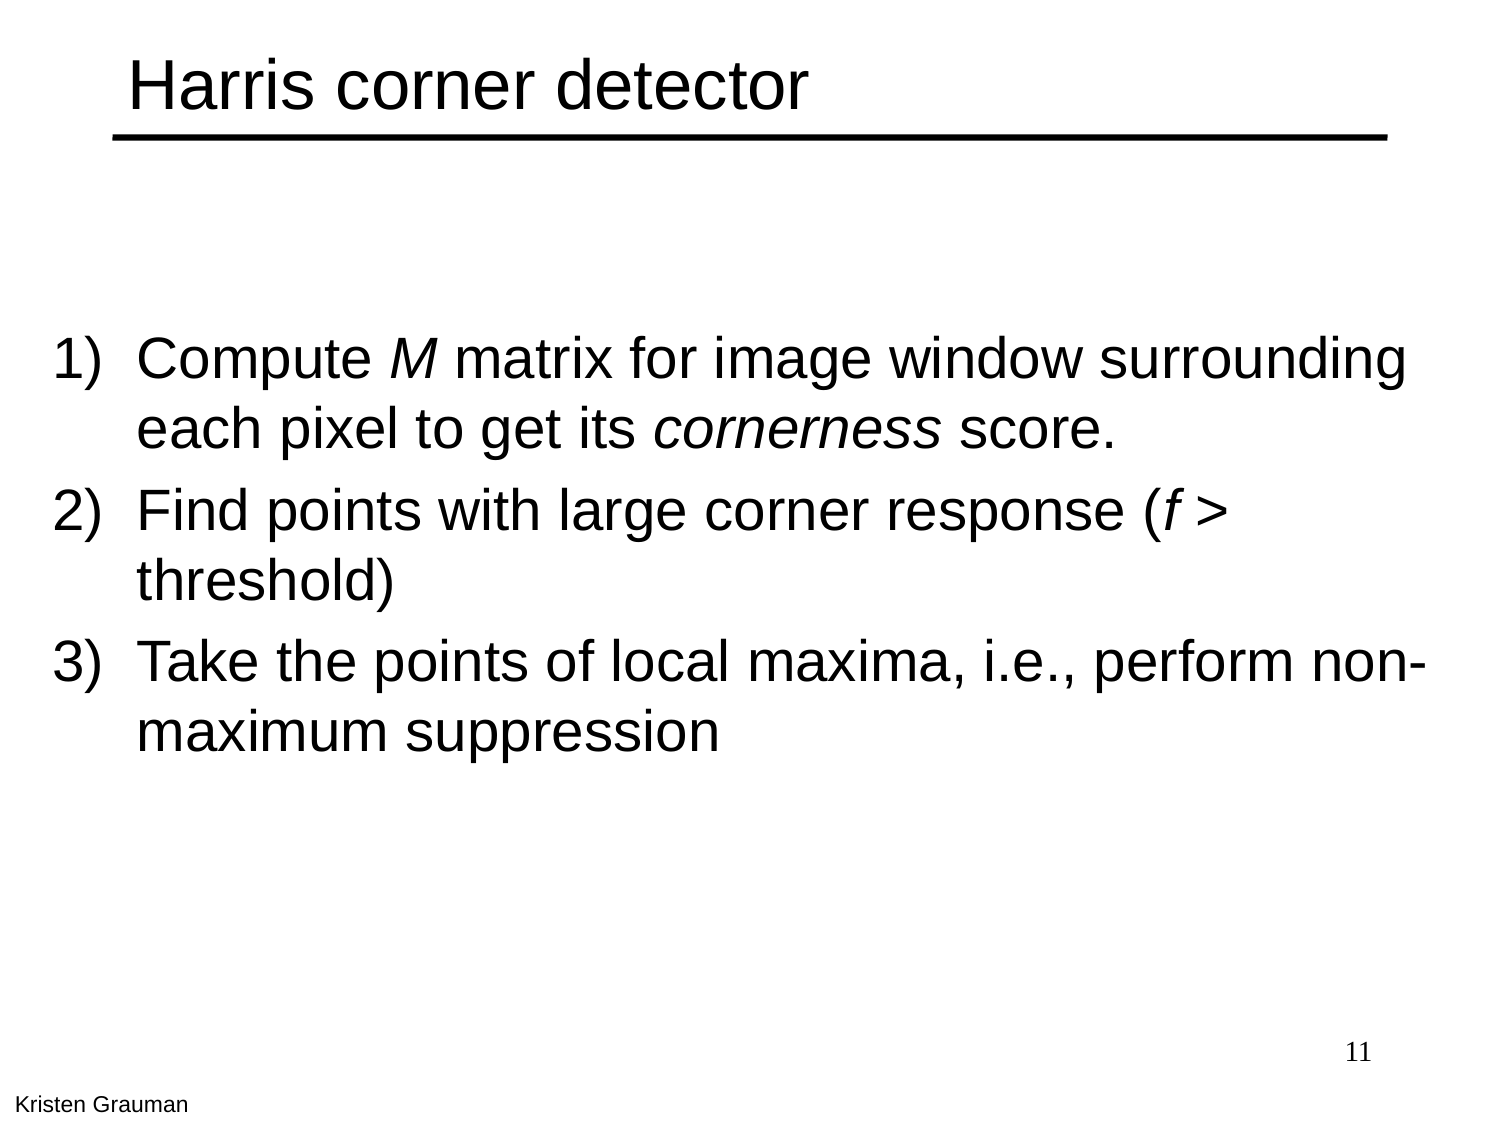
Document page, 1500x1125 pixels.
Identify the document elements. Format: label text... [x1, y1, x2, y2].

slide_number 11 [1074, 1024, 1388, 1101]
text_box Kristen Grauman [0, 1082, 325, 1125]
list Compute M matrix for image window surrounding each pixel to get its cornerness score. Find points with large corner response (f > threshold) Take the points of local maxima, i.e., perform non-maximum suppression [37, 312, 1476, 773]
title Harris corner detector [112, 12, 1388, 151]
